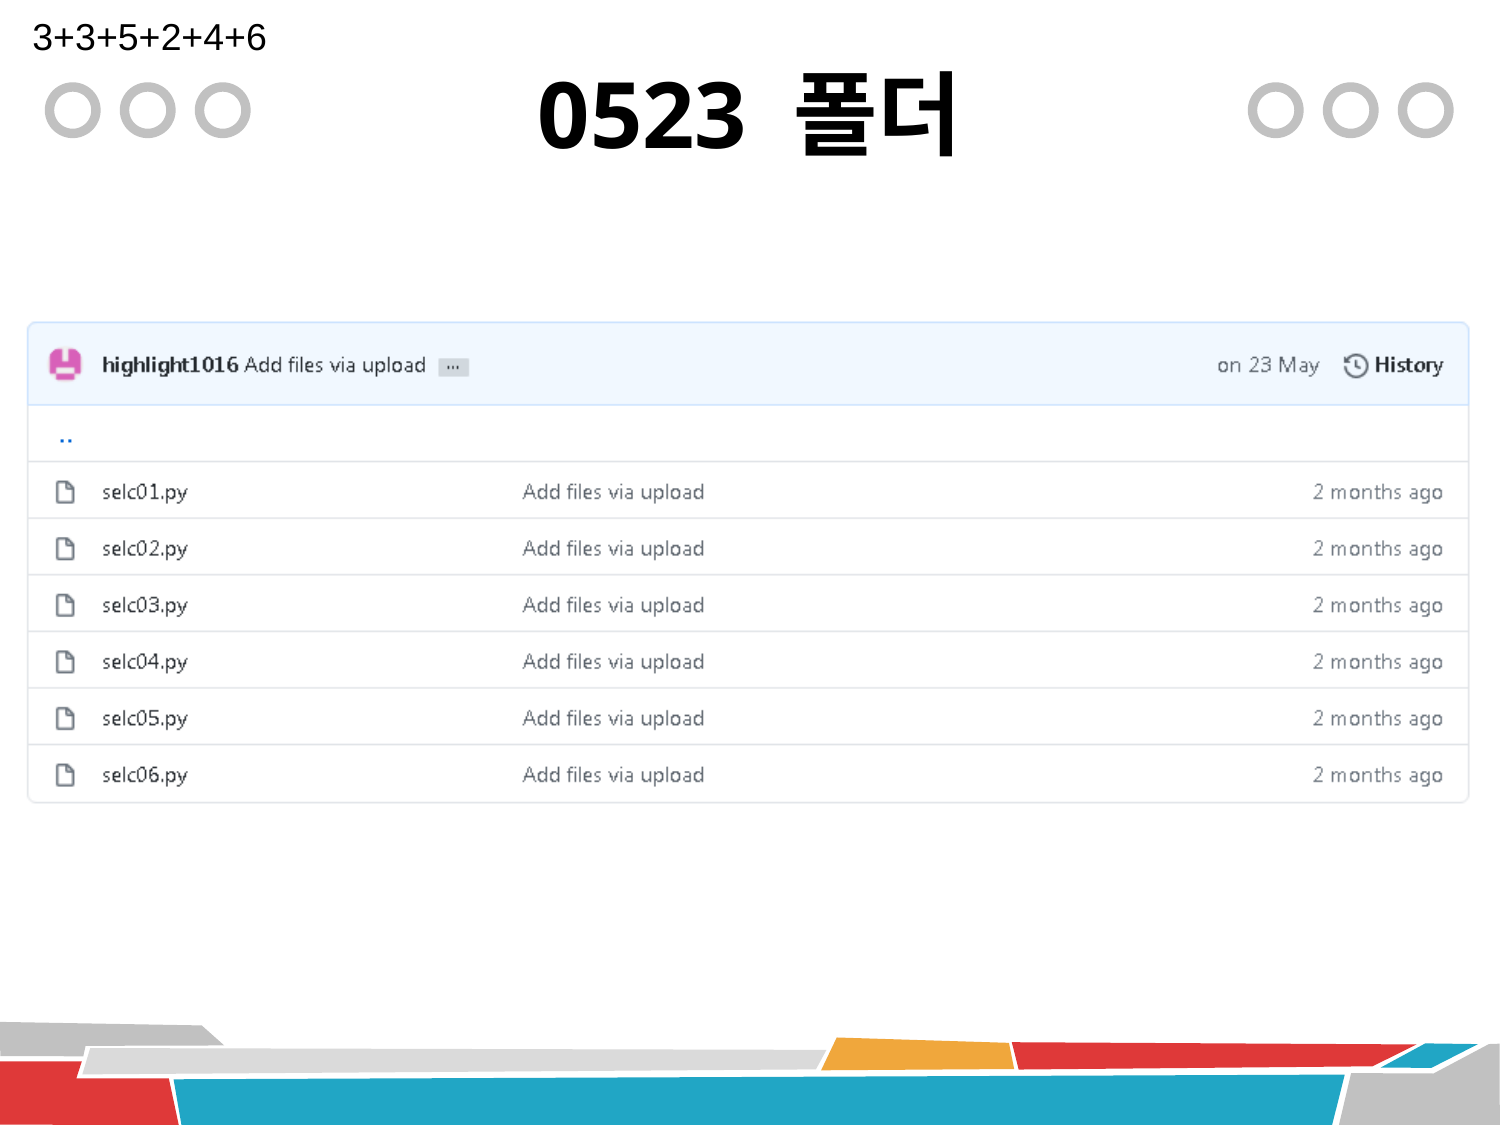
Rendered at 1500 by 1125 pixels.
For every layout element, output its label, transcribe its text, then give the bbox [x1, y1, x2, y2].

title 0523 폴더 [262, 66, 1238, 206]
text_box 3+3+5+2+4+6 [17, 5, 1483, 66]
picture [11, 302, 1489, 847]
